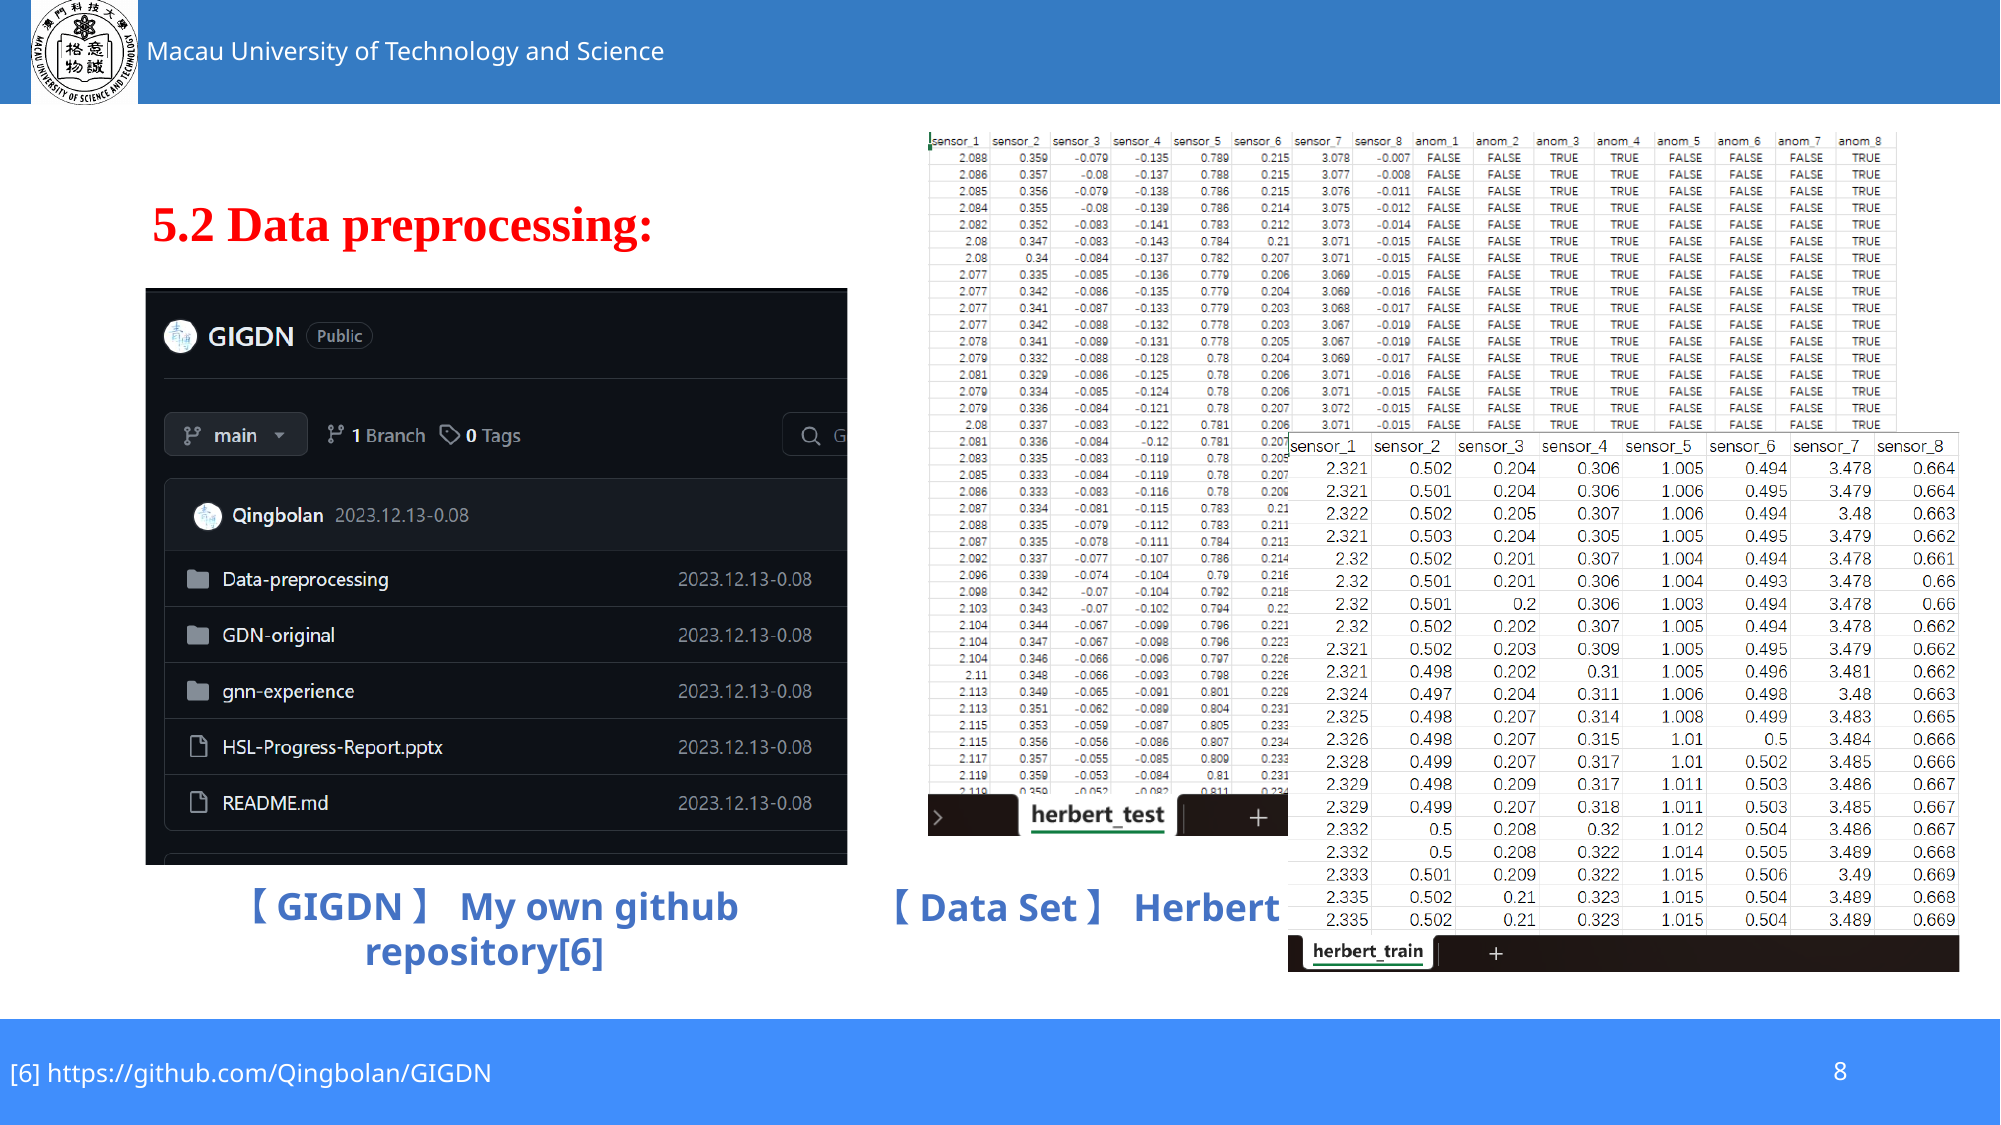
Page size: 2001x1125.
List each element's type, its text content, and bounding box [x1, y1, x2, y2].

text_box 【Data Set】Herbert [721, 876, 1288, 937]
footer [6] https://github.com/Qingbolan/GIGDN [0, 1042, 1333, 1103]
slide_number 8 [1412, 1042, 1863, 1103]
text_box 5.2 Data preprocessing: [137, 153, 928, 259]
picture [928, 132, 1960, 972]
text_box [0, 1019, 2000, 1125]
text_box 【GIGDN】My own github repository[6] [128, 876, 841, 981]
picture [145, 288, 848, 865]
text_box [0, 0, 2000, 105]
